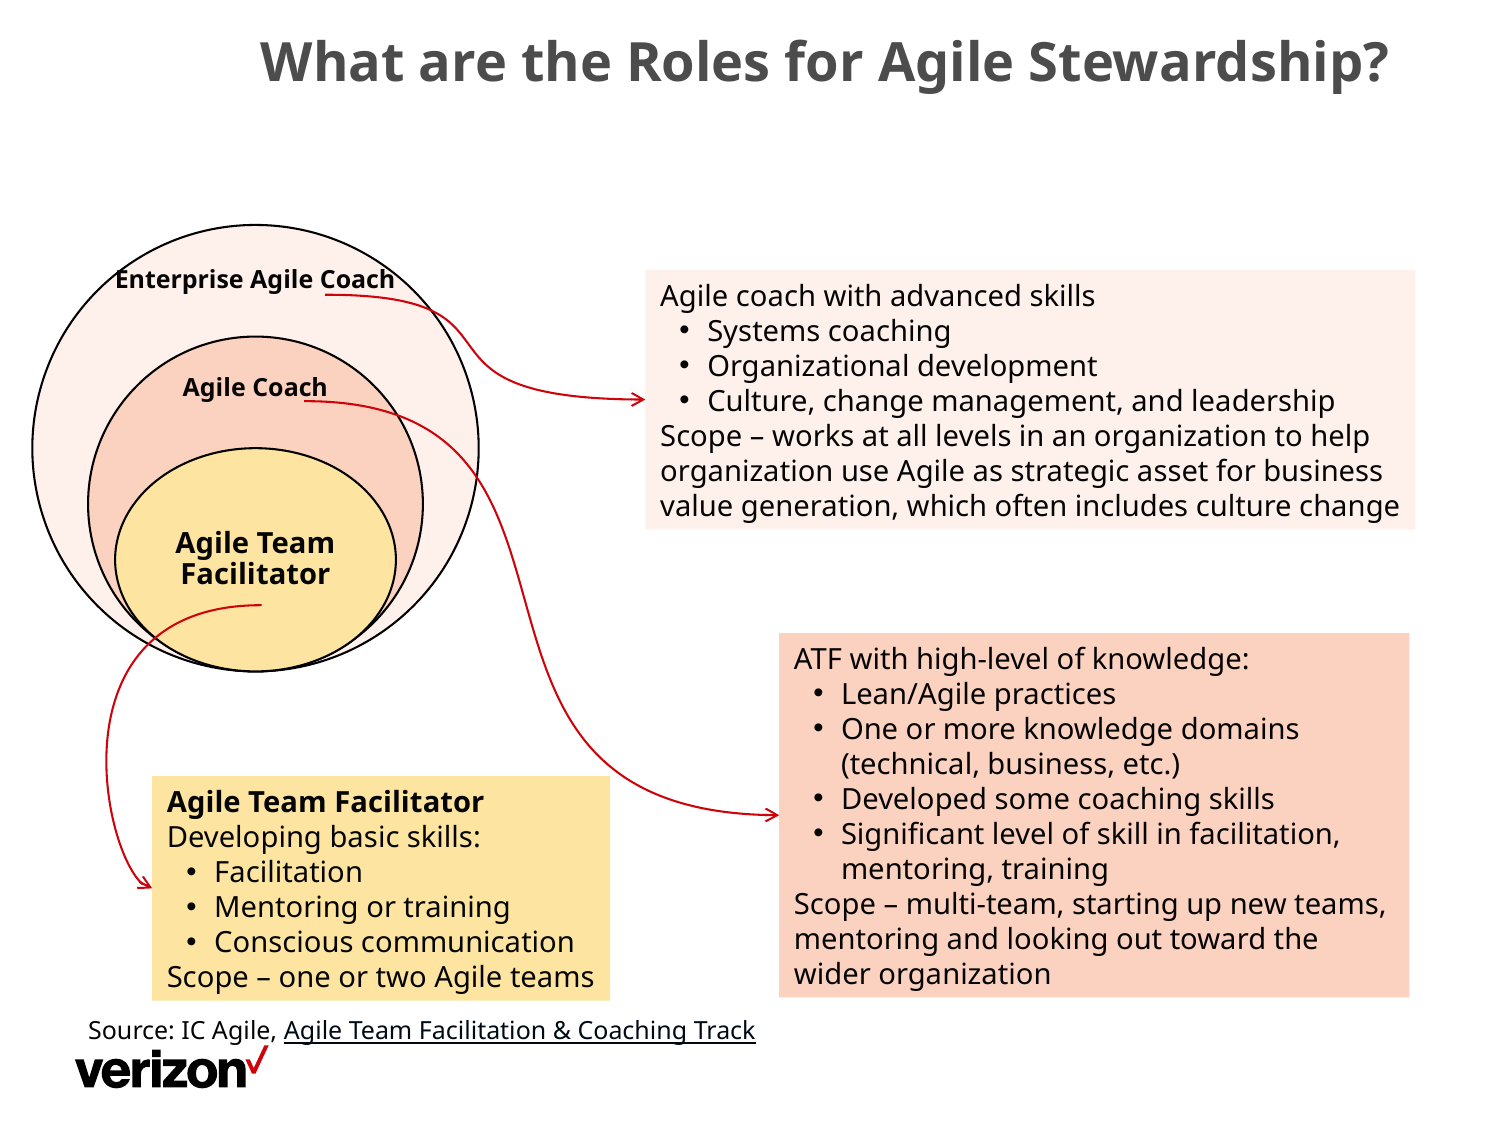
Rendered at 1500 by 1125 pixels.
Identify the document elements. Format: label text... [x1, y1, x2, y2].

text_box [304, 400, 794, 818]
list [0, 224, 512, 672]
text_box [62, 691, 304, 804]
text_box Agile Team Facilitator Developing basic skills: Facilitation Mentoring or training Conscious communication Scope – one or two Agile teams [152, 804, 611, 1001]
text_box ATF with high-level of knowledge: Lean/Agile practices One or more knowledge domains (technical, business, etc.) Developed some coaching skills Significant level of skill in facilitation, mentoring, training Scope – multi-team, starting up new teams, mentoring and looking out toward the wider organization [779, 633, 1410, 998]
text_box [325, 294, 667, 402]
text_box Agile coach with advanced skills Systems coaching Organizational development Culture, change management, and leadership Scope – works at all levels in an organization to help organization use Agile as strategic asset for business value generation, which often includes culture change [645, 269, 1416, 530]
text_box Source: IC Agile, Agile Team Facilitation & Coaching Track [73, 1007, 772, 1057]
title What are the Roles for Agile Stewardship? [260, 34, 1453, 181]
